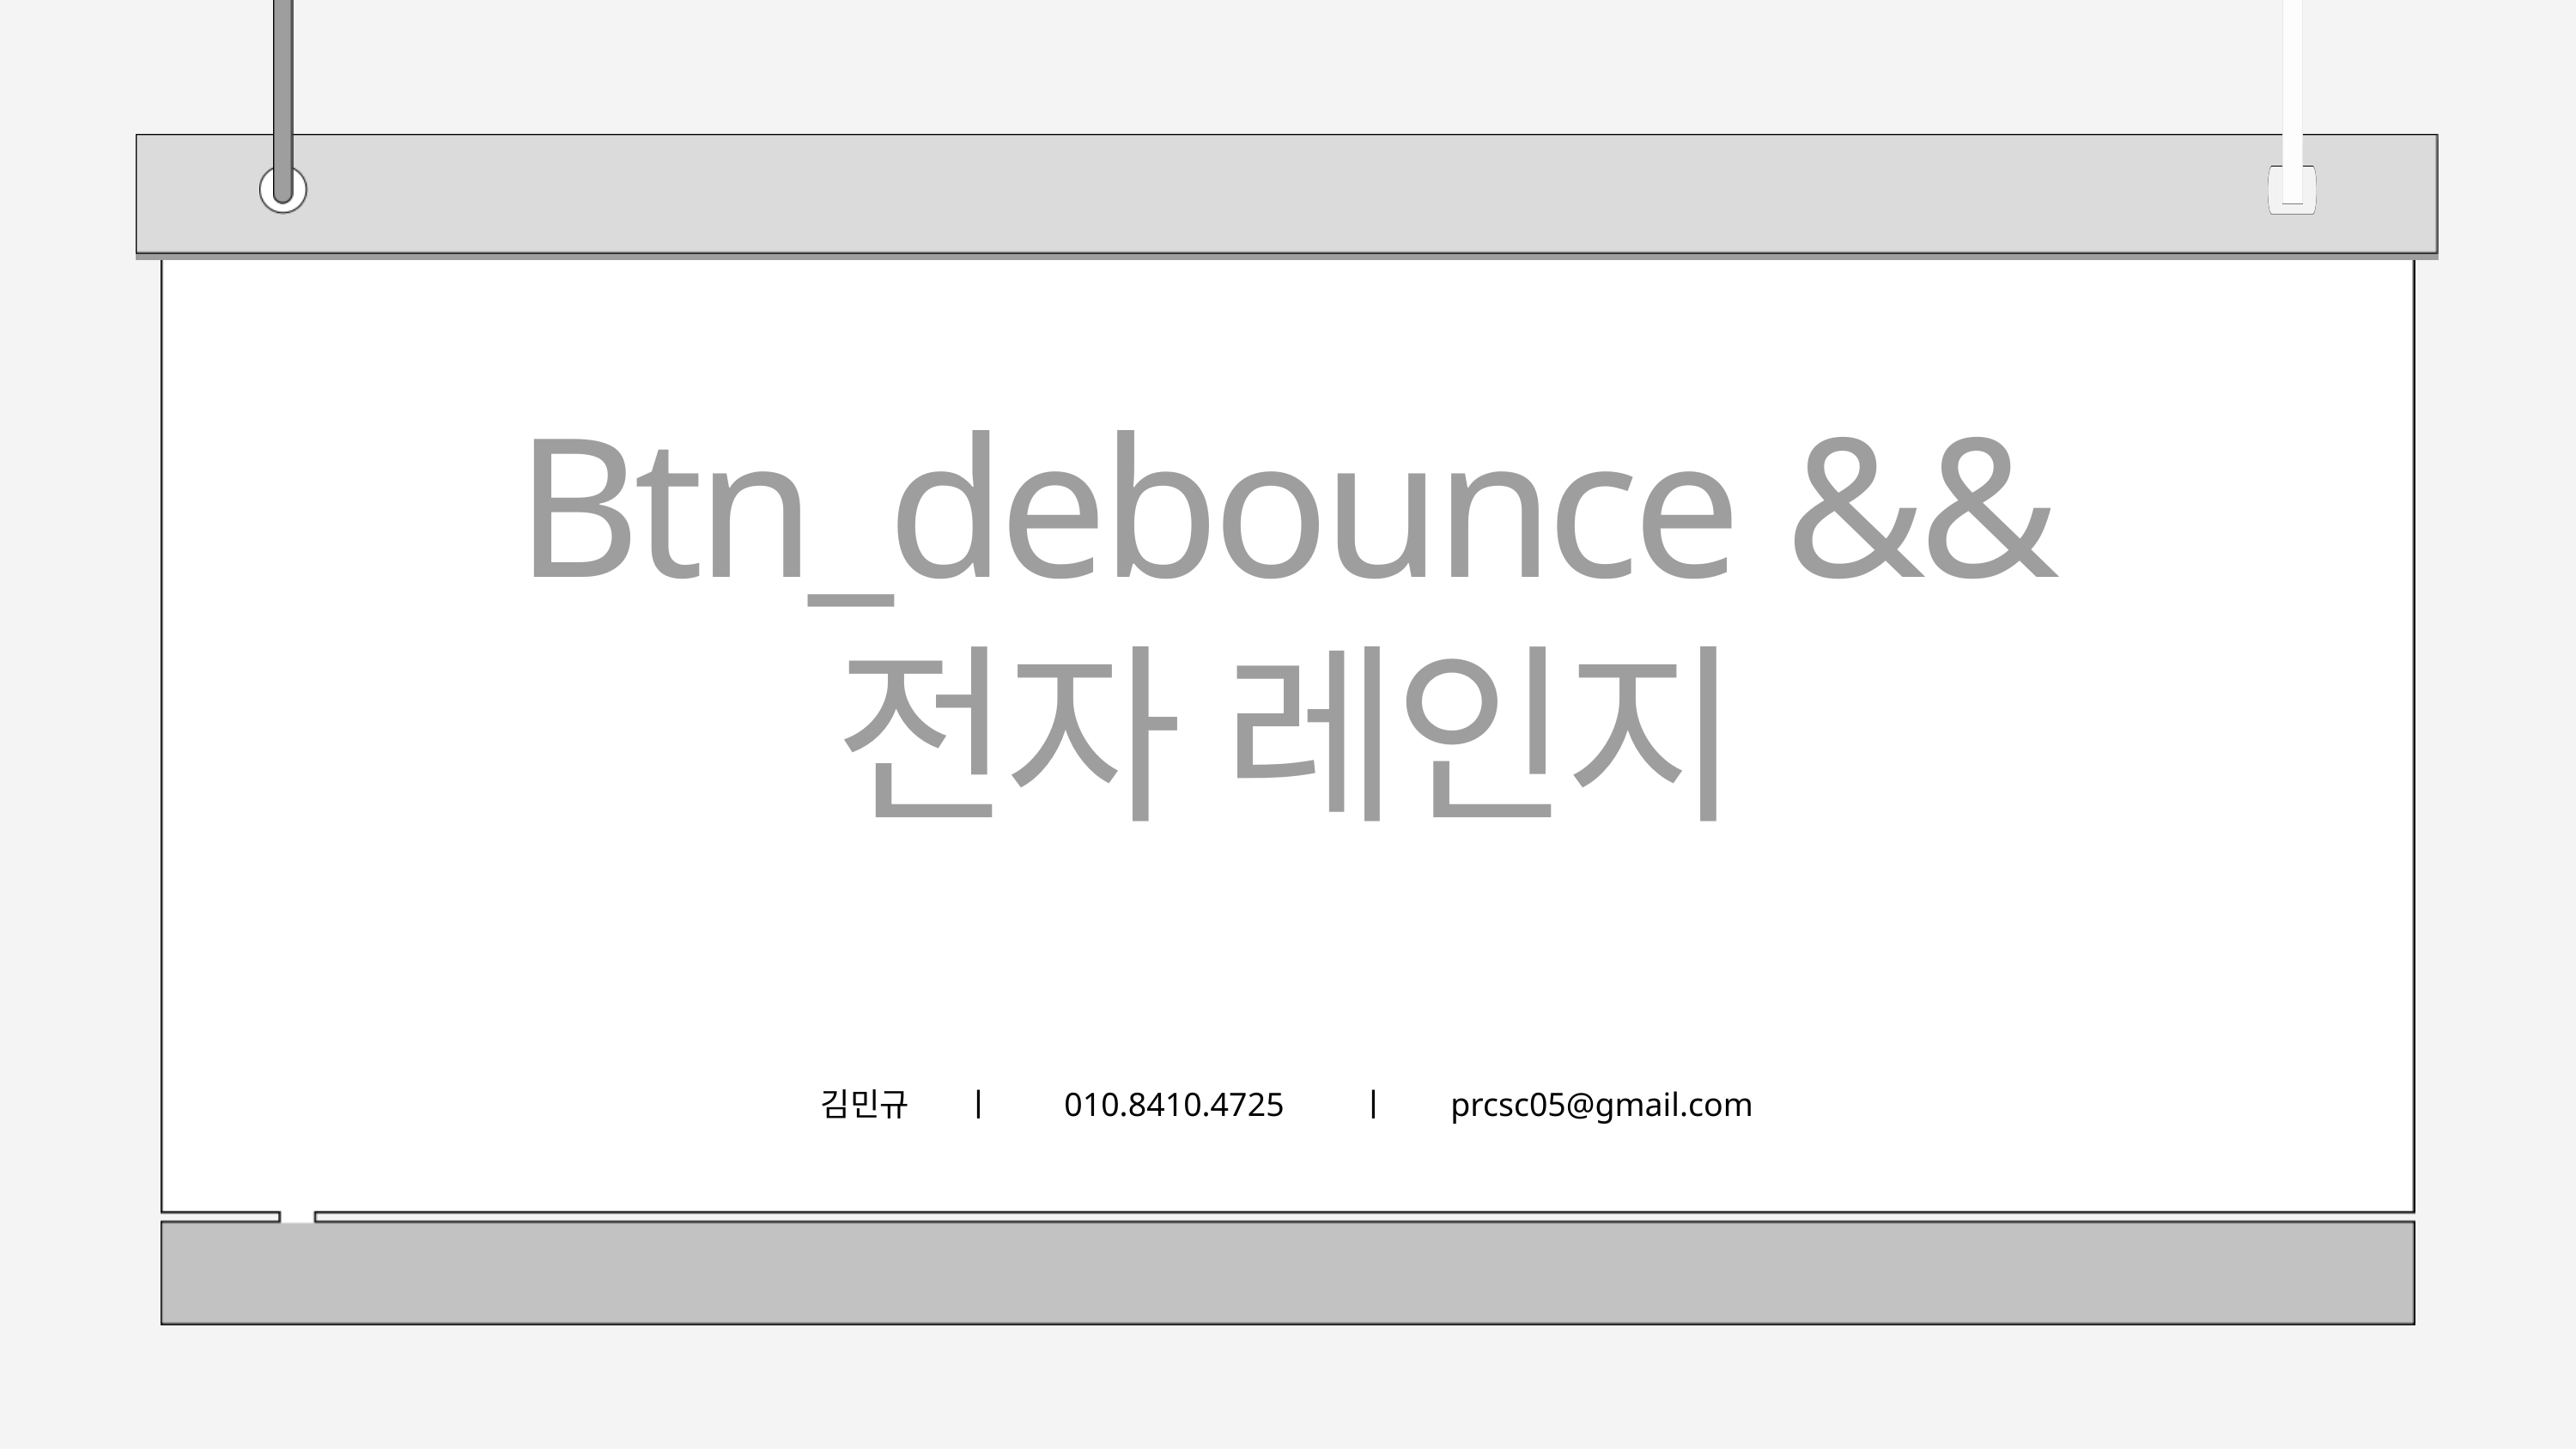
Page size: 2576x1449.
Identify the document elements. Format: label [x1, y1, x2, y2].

picture [136, 0, 2439, 1325]
